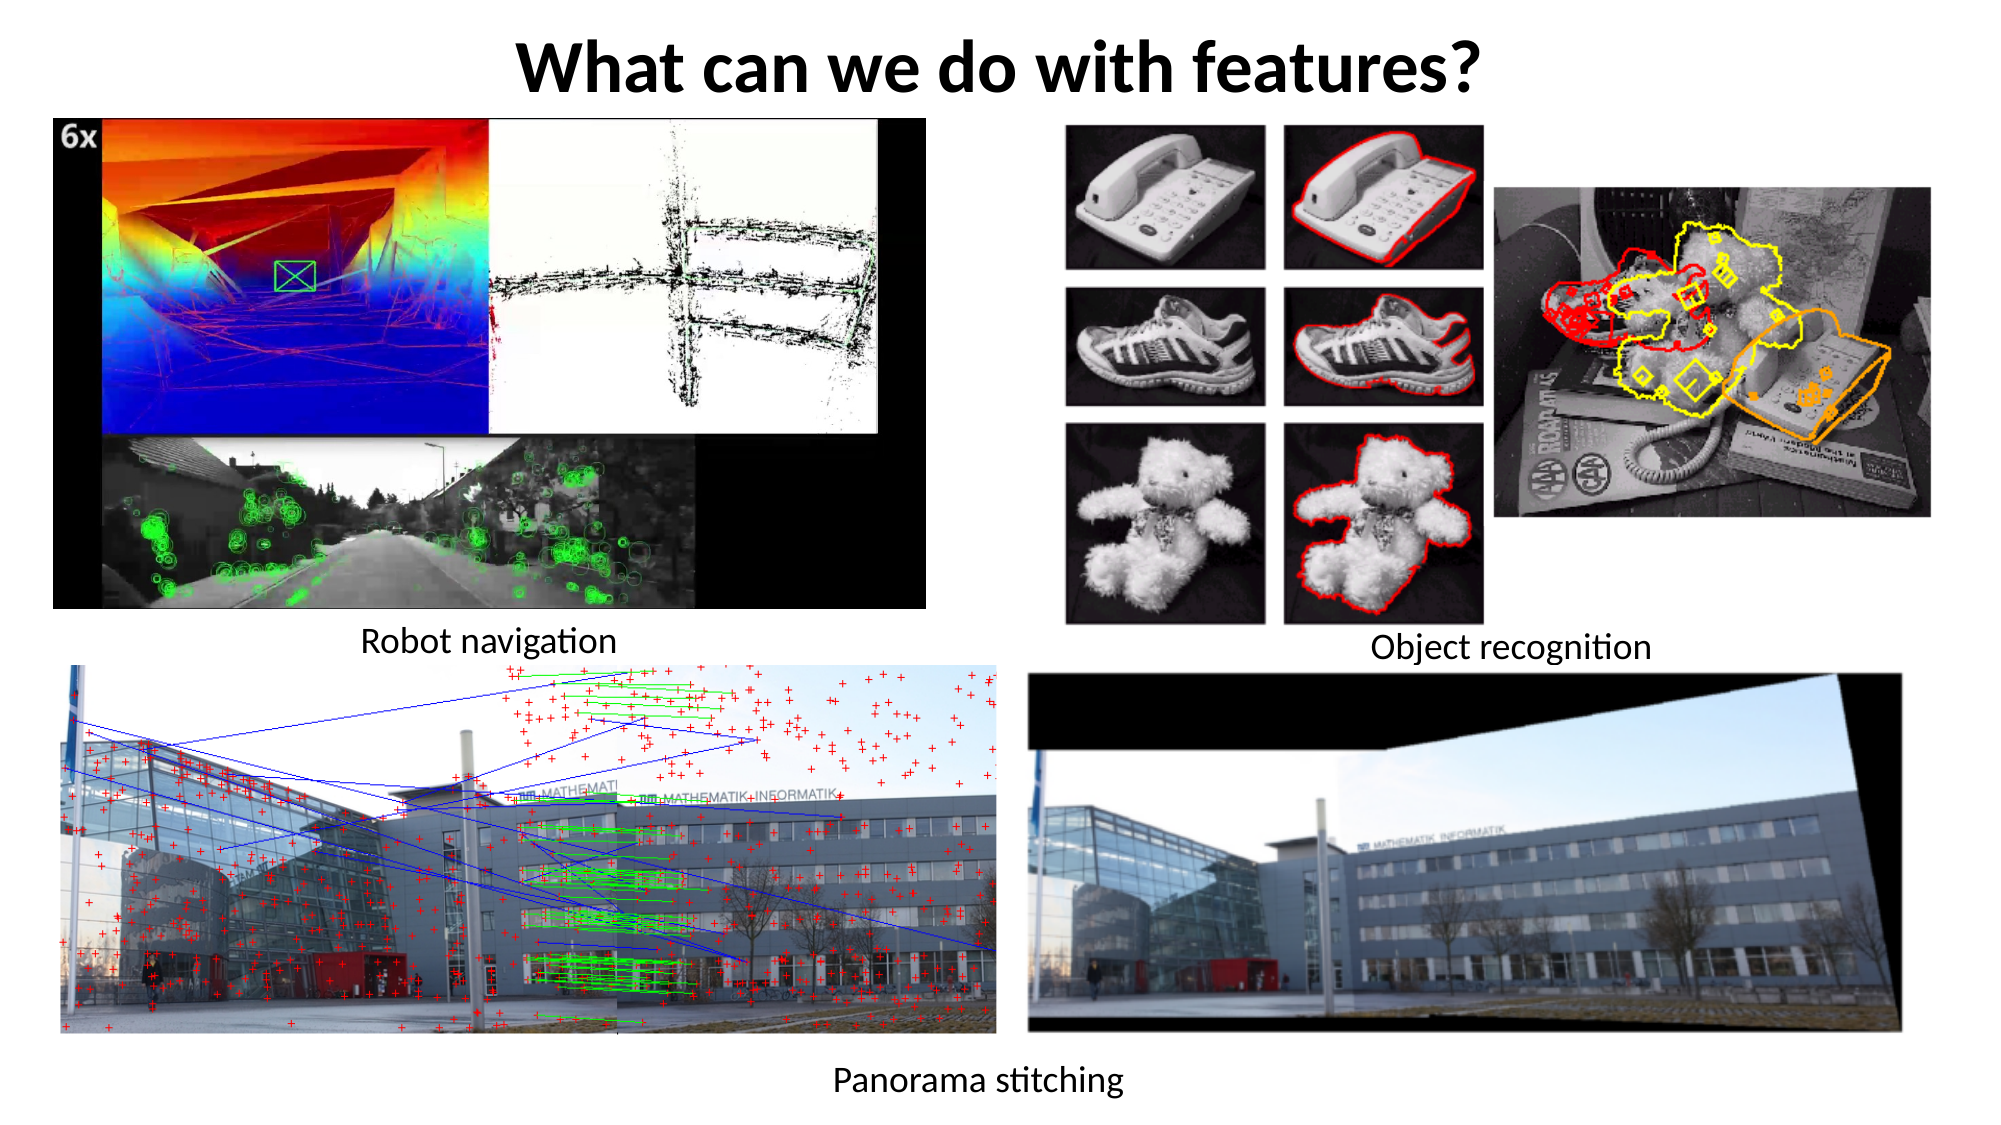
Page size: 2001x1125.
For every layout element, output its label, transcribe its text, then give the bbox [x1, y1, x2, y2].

picture [52, 117, 926, 610]
picture [12, 664, 1912, 1048]
title What can we do with features? [33, 0, 1967, 125]
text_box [1050, 112, 1493, 637]
text_box Robot navigation [186, 617, 792, 663]
picture [1483, 181, 1941, 526]
text_box Panorama stitching [676, 1051, 1282, 1108]
text_box Object recognition [1209, 614, 1815, 663]
